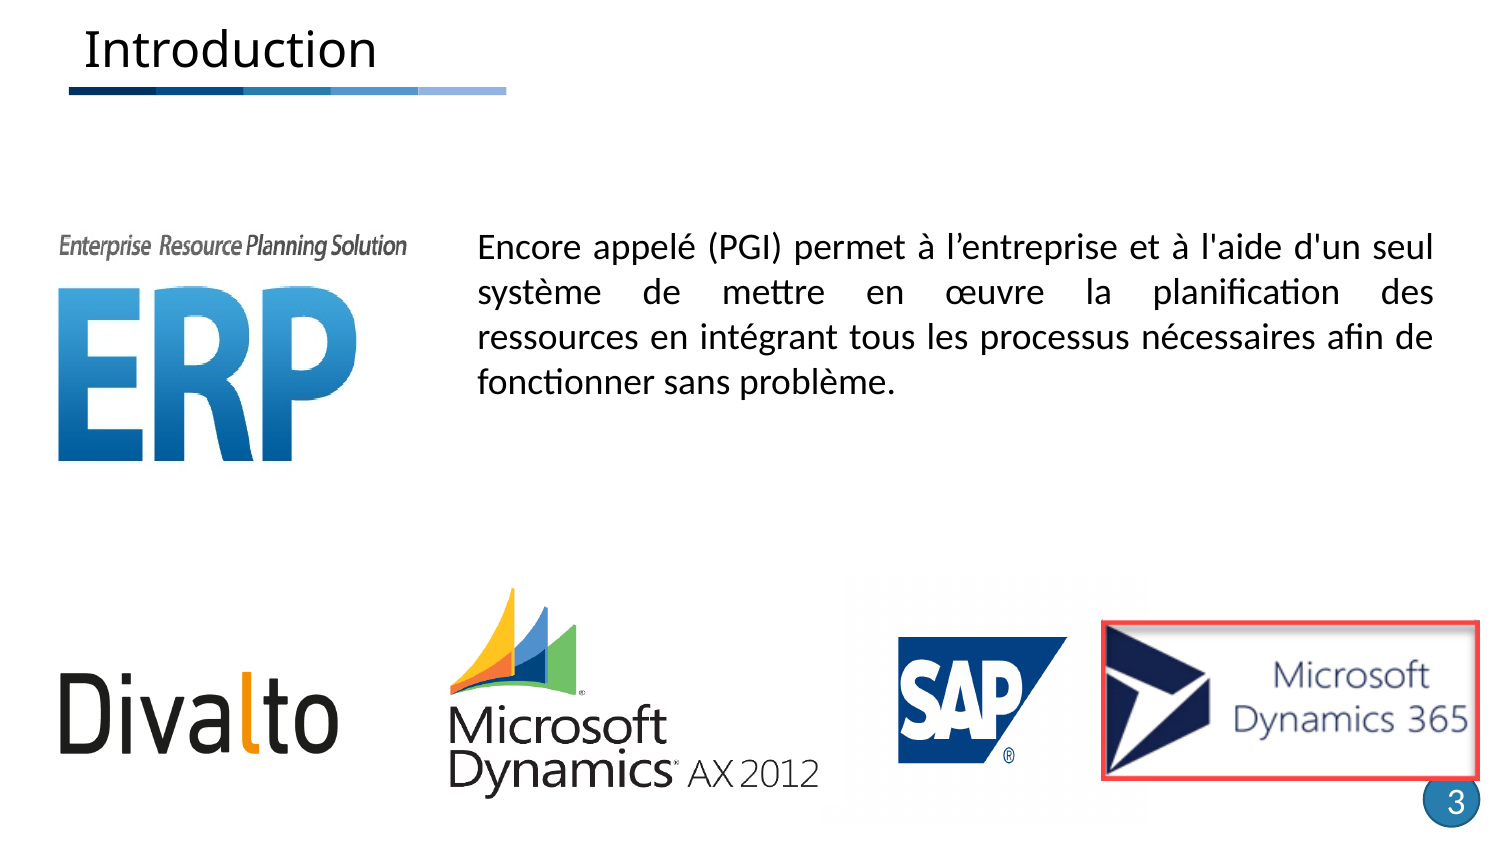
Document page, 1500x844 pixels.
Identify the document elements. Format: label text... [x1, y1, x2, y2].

picture [422, 571, 1480, 824]
text_box 3 [1422, 781, 1481, 828]
list Introduction [69, 16, 763, 78]
picture [40, 219, 417, 472]
picture [0, 593, 417, 840]
text_box Encore appelé (PGI) permet à l’entreprise et à l'aide d'un seul système de mettre en œuvre la planification des ressources en intégrant tous les processus nécessaires afin de fonctionner sans problème. [462, 169, 1450, 455]
